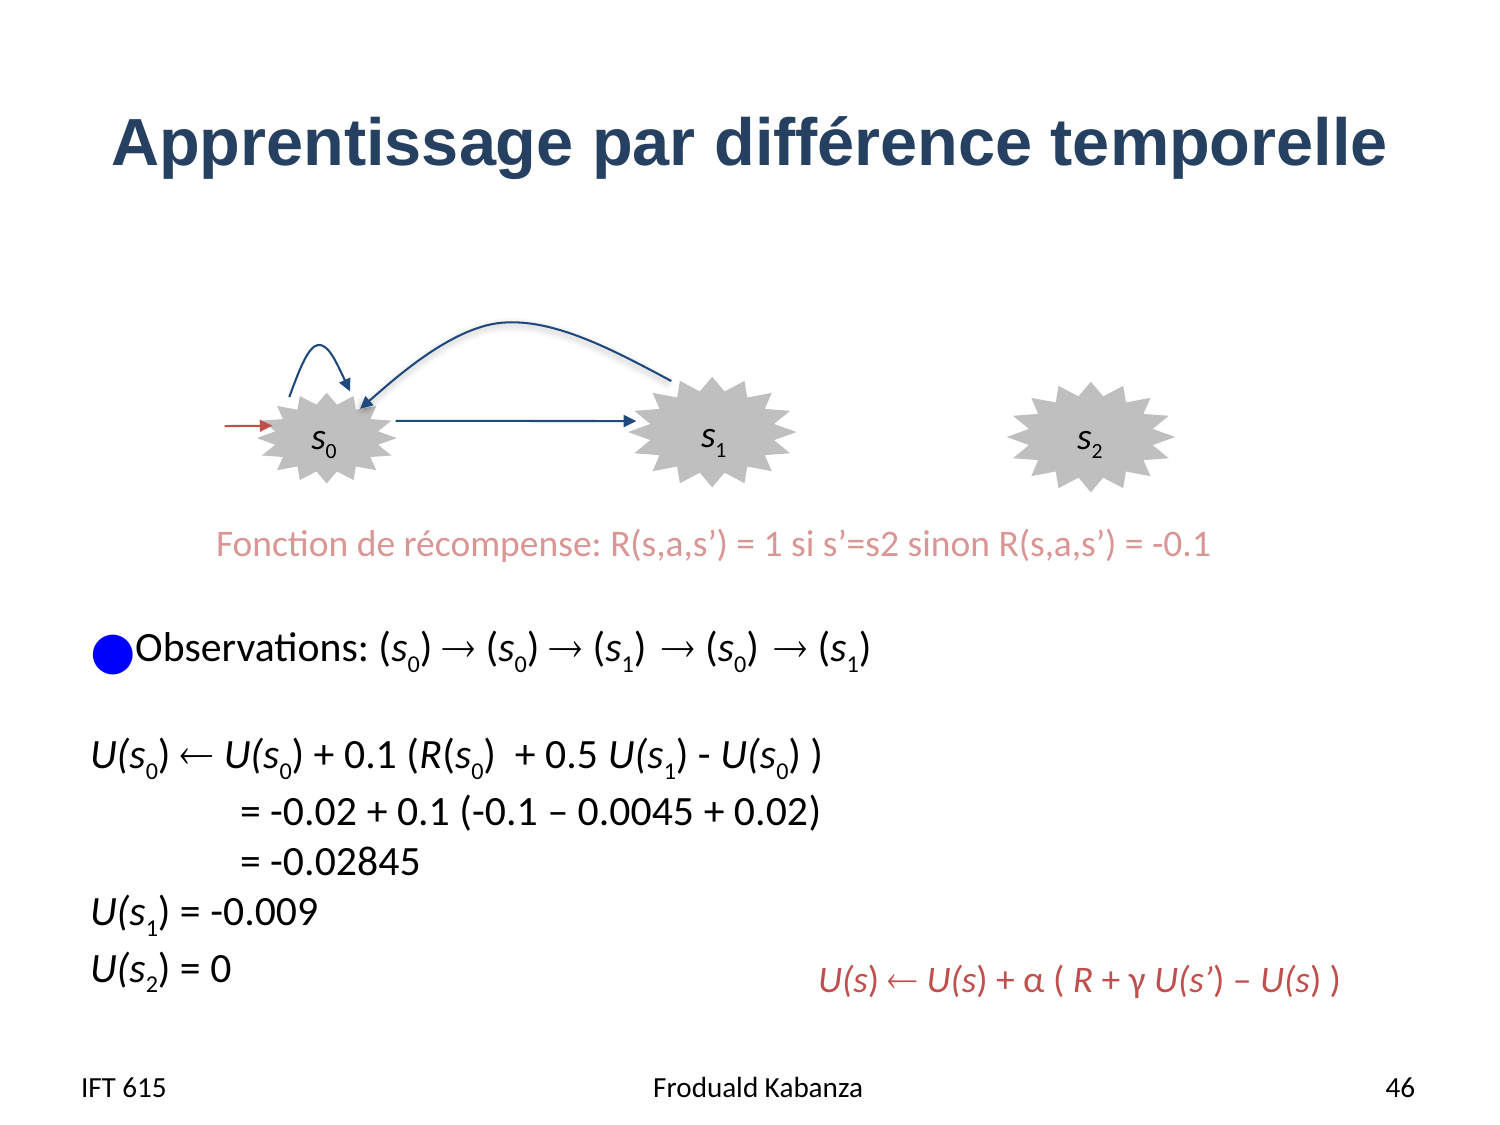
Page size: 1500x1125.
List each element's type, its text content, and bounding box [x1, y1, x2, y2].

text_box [1006, 381, 1176, 493]
footer Froduald Kabanza [520, 1056, 996, 1117]
slide_number IFT 615 [66, 1056, 356, 1117]
list Observations: (s0)  (s0)  (s1)  (s0)  (s1) U(s0)  U(s0) + 0.1 (R(s0) + 0.5 U(s1) - U(s0) ) = -0.02 + 0.1 (-0.1 – 0.0045 + 0.02) = -0.02845 U(s1) = -0.009 U(s2) = 0 [75, 262, 1425, 1005]
text_box U(s)  U(s) + α ( R + γ U(s’) – U(s) ) [803, 947, 1356, 1008]
slide_number 46 [1080, 1056, 1431, 1117]
title Apprentissage par différence temporelle [75, 45, 1425, 233]
text_box Fonction de récompense: R(s,a,s’) = 1 si s’=s2 sinon R(s,a,s’) = -0.1 [201, 511, 1251, 572]
text_box [377, 320, 665, 406]
text_box [291, 344, 351, 391]
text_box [627, 376, 797, 488]
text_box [256, 392, 397, 484]
